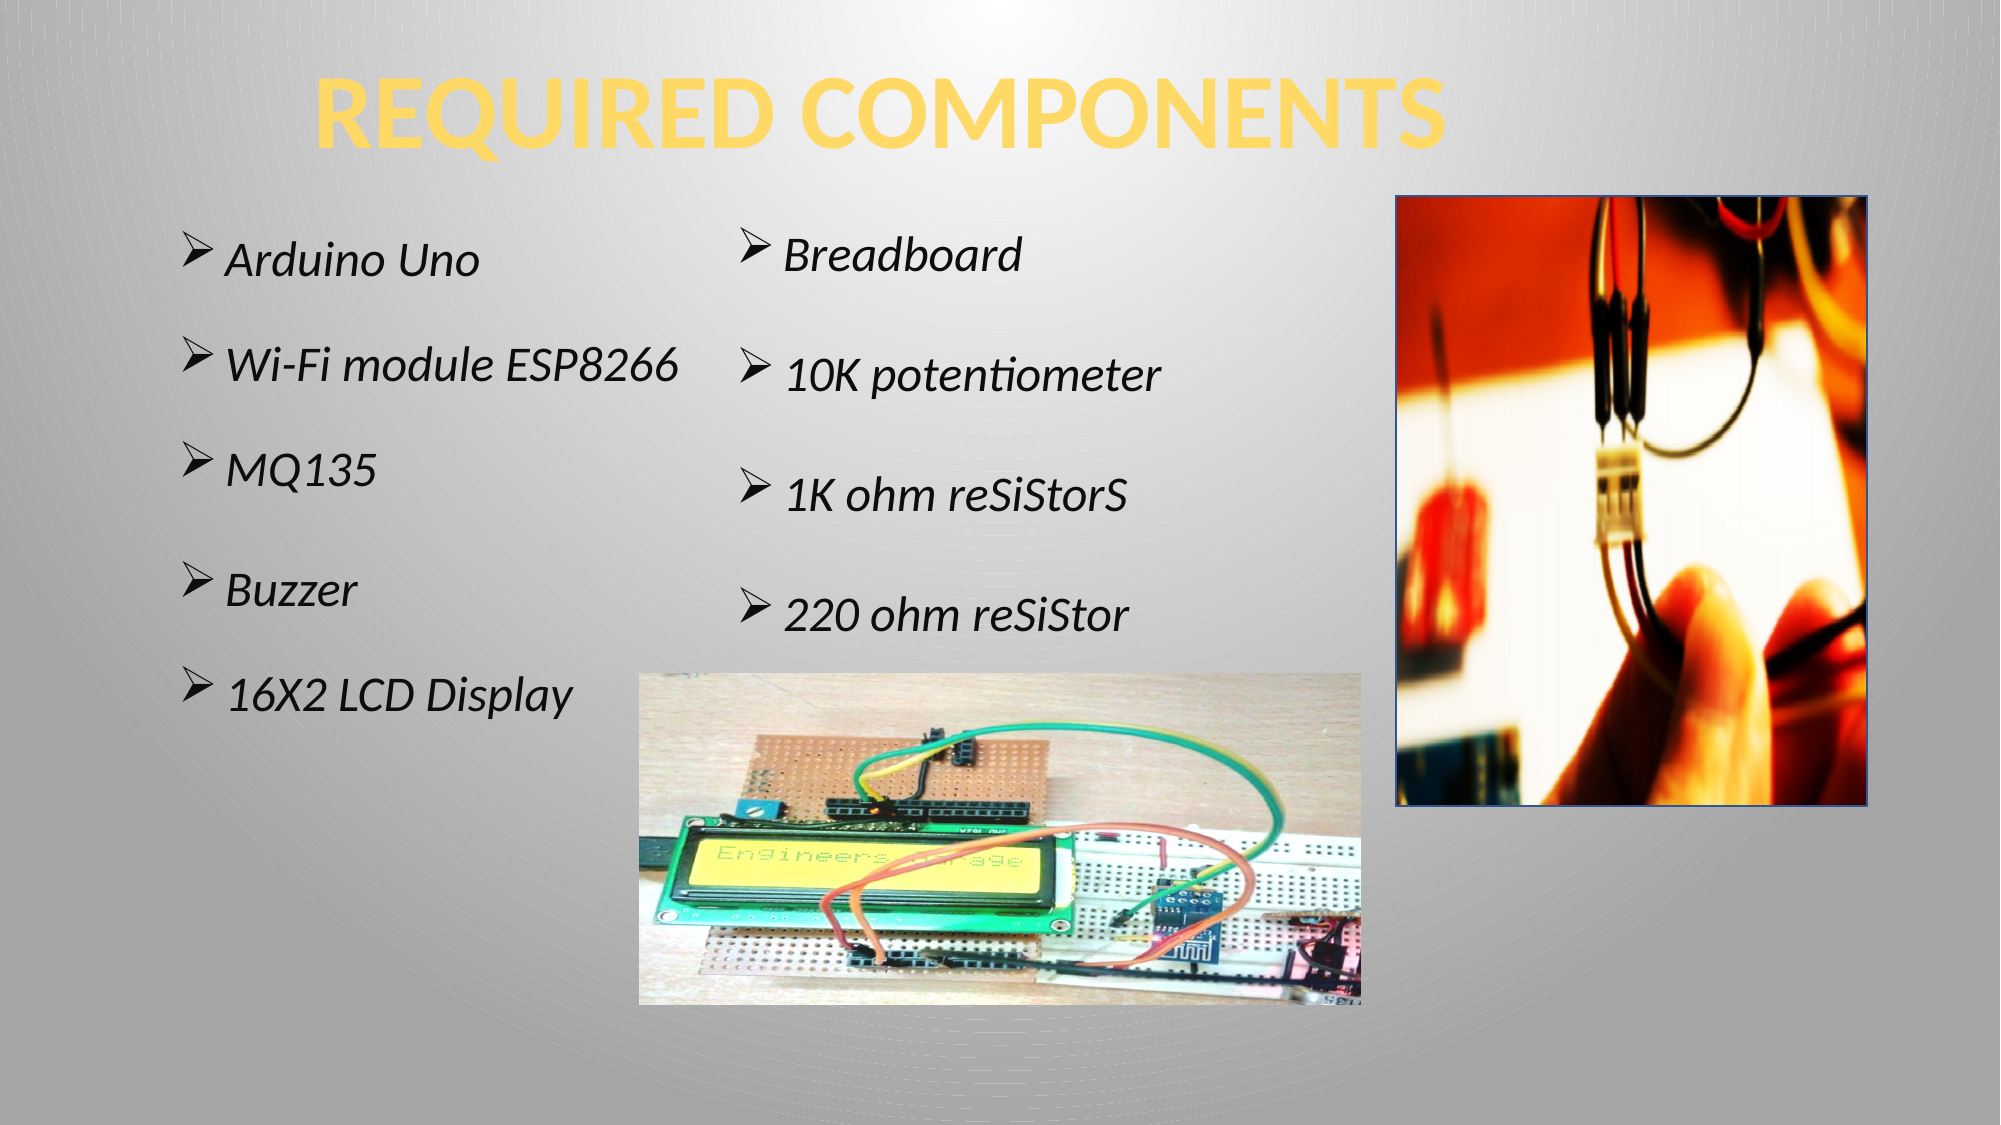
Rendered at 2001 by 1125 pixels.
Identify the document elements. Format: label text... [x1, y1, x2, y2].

text_box Breadboard 10K potentiometer 1K ohm resistors 220 ohm resistor [721, 213, 1279, 673]
text_box Arduino Uno Wi-Fi module ESP8266 MQ135 Buzzer 16X2 LCD Display [163, 158, 854, 1125]
text_box [1395, 195, 1868, 807]
title REQUIRED COMPONENTS [298, 14, 1748, 214]
picture [639, 673, 1361, 1005]
